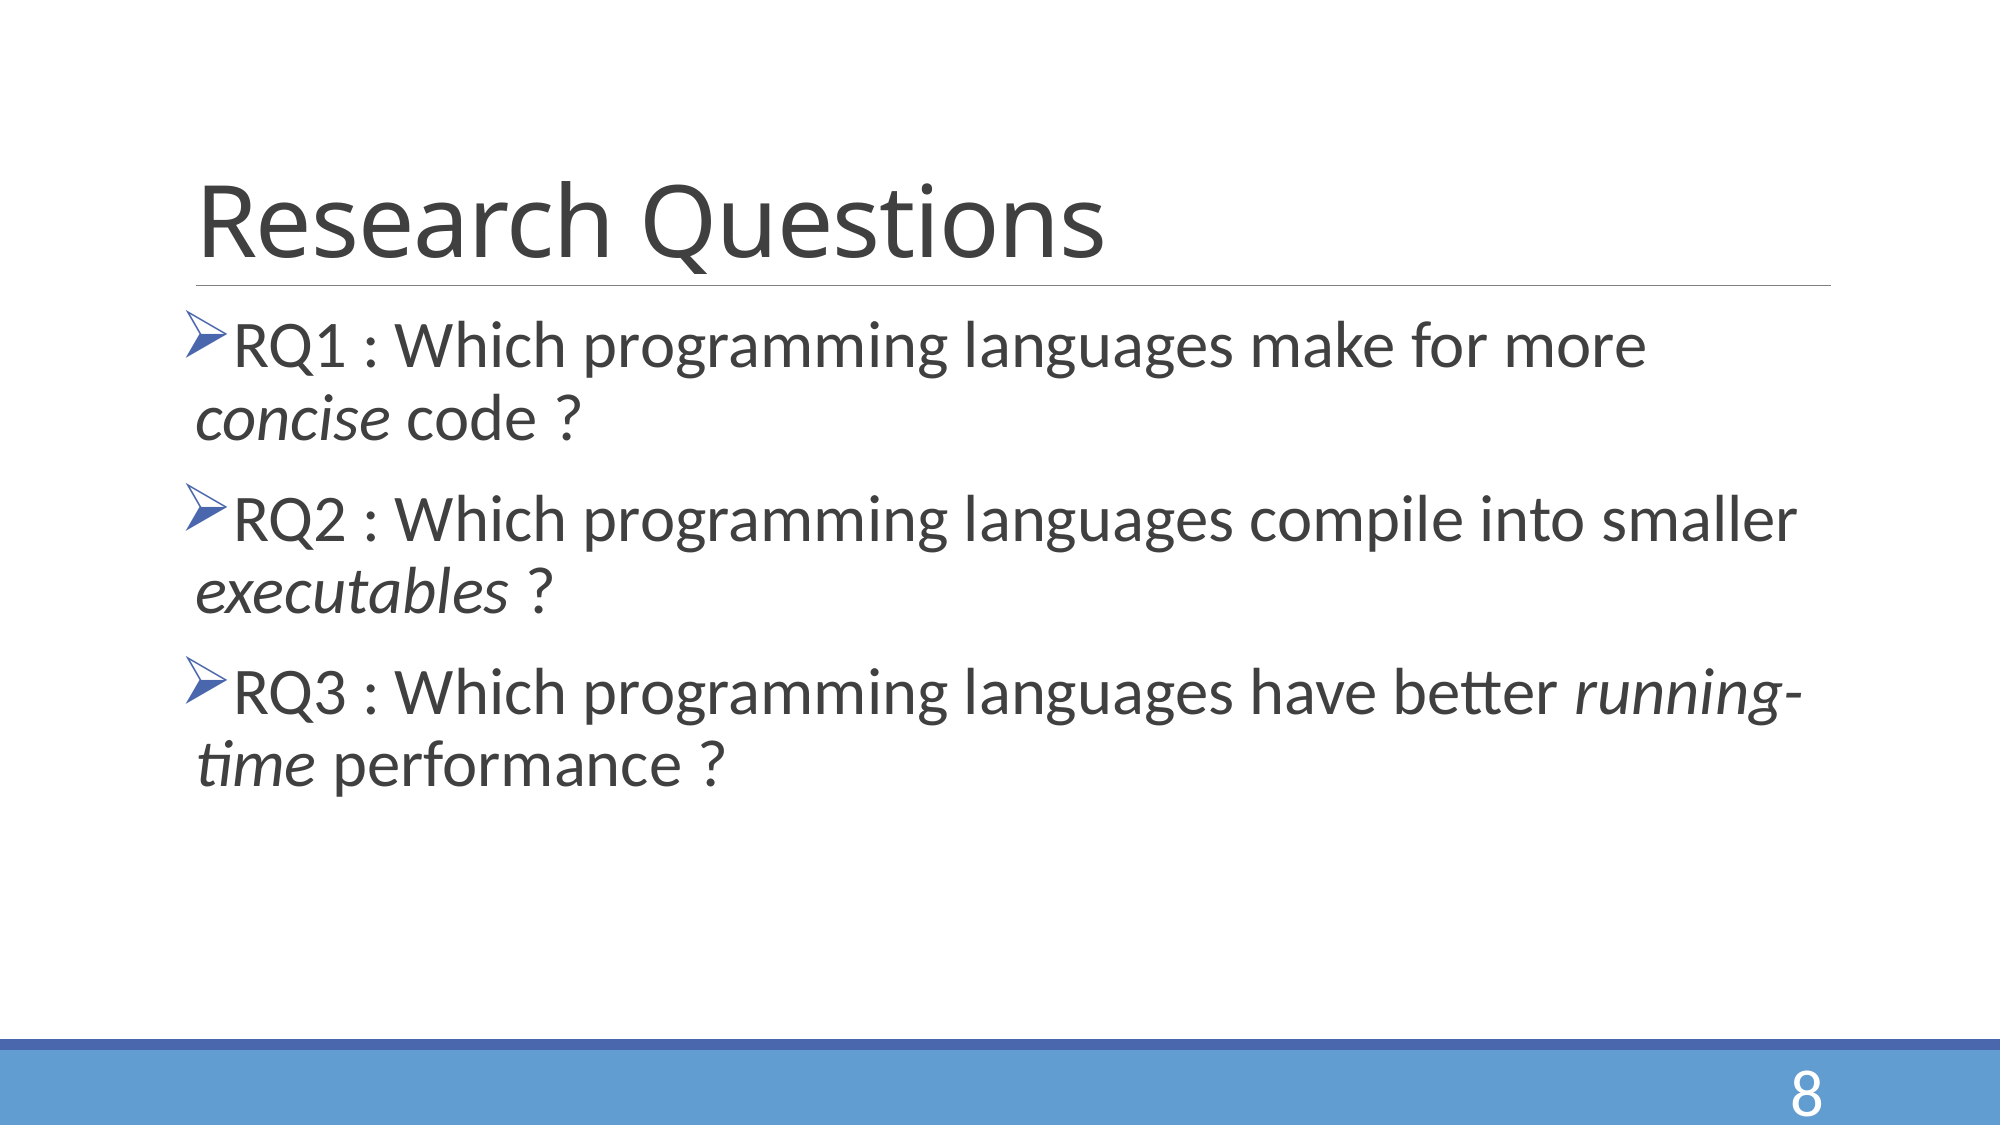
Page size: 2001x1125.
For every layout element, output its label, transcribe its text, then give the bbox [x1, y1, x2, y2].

slide_number 8 [1624, 1059, 1840, 1120]
list RQ1 : Which programming languages make for more concise code ? RQ2 : Which programming languages compile into smaller executables ? RQ3 : Which programming languages have better running-time performance ? [180, 302, 1830, 963]
title Research Questions [180, 47, 1830, 285]
